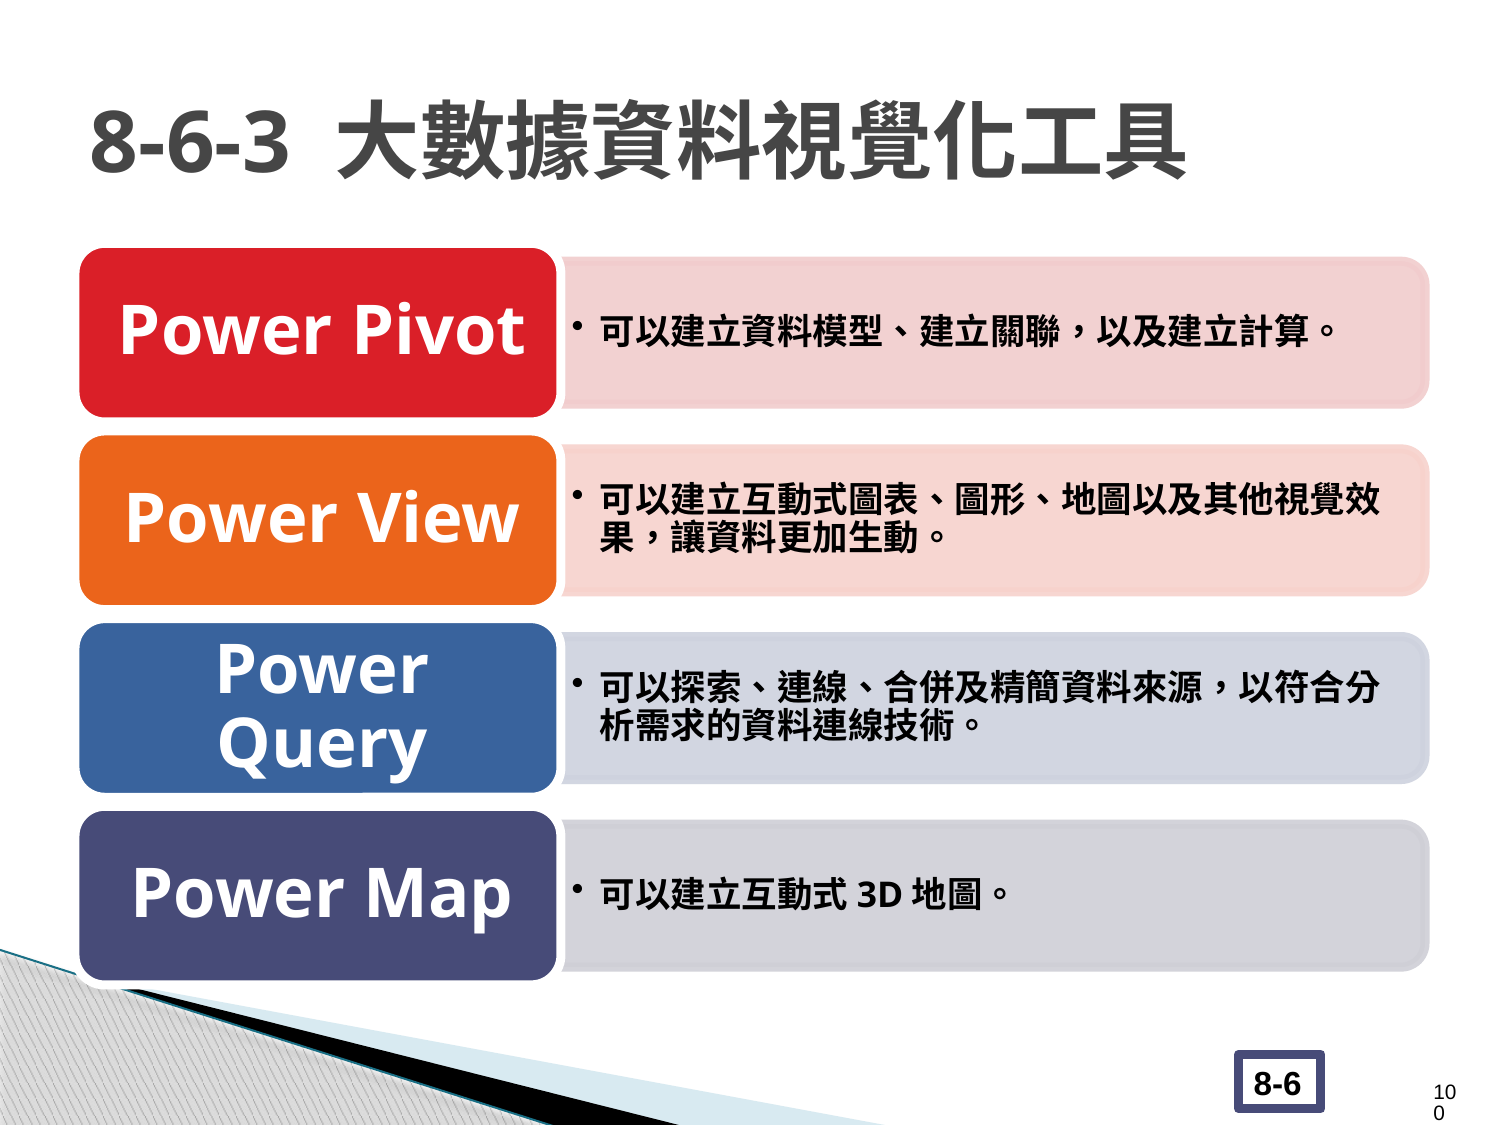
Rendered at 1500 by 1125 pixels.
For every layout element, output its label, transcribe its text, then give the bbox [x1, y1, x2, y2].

title 8-6-3 大數據資料視覺化工具 [75, 45, 1425, 233]
slide_number 100 [1418, 1051, 1479, 1112]
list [74, 242, 1426, 986]
